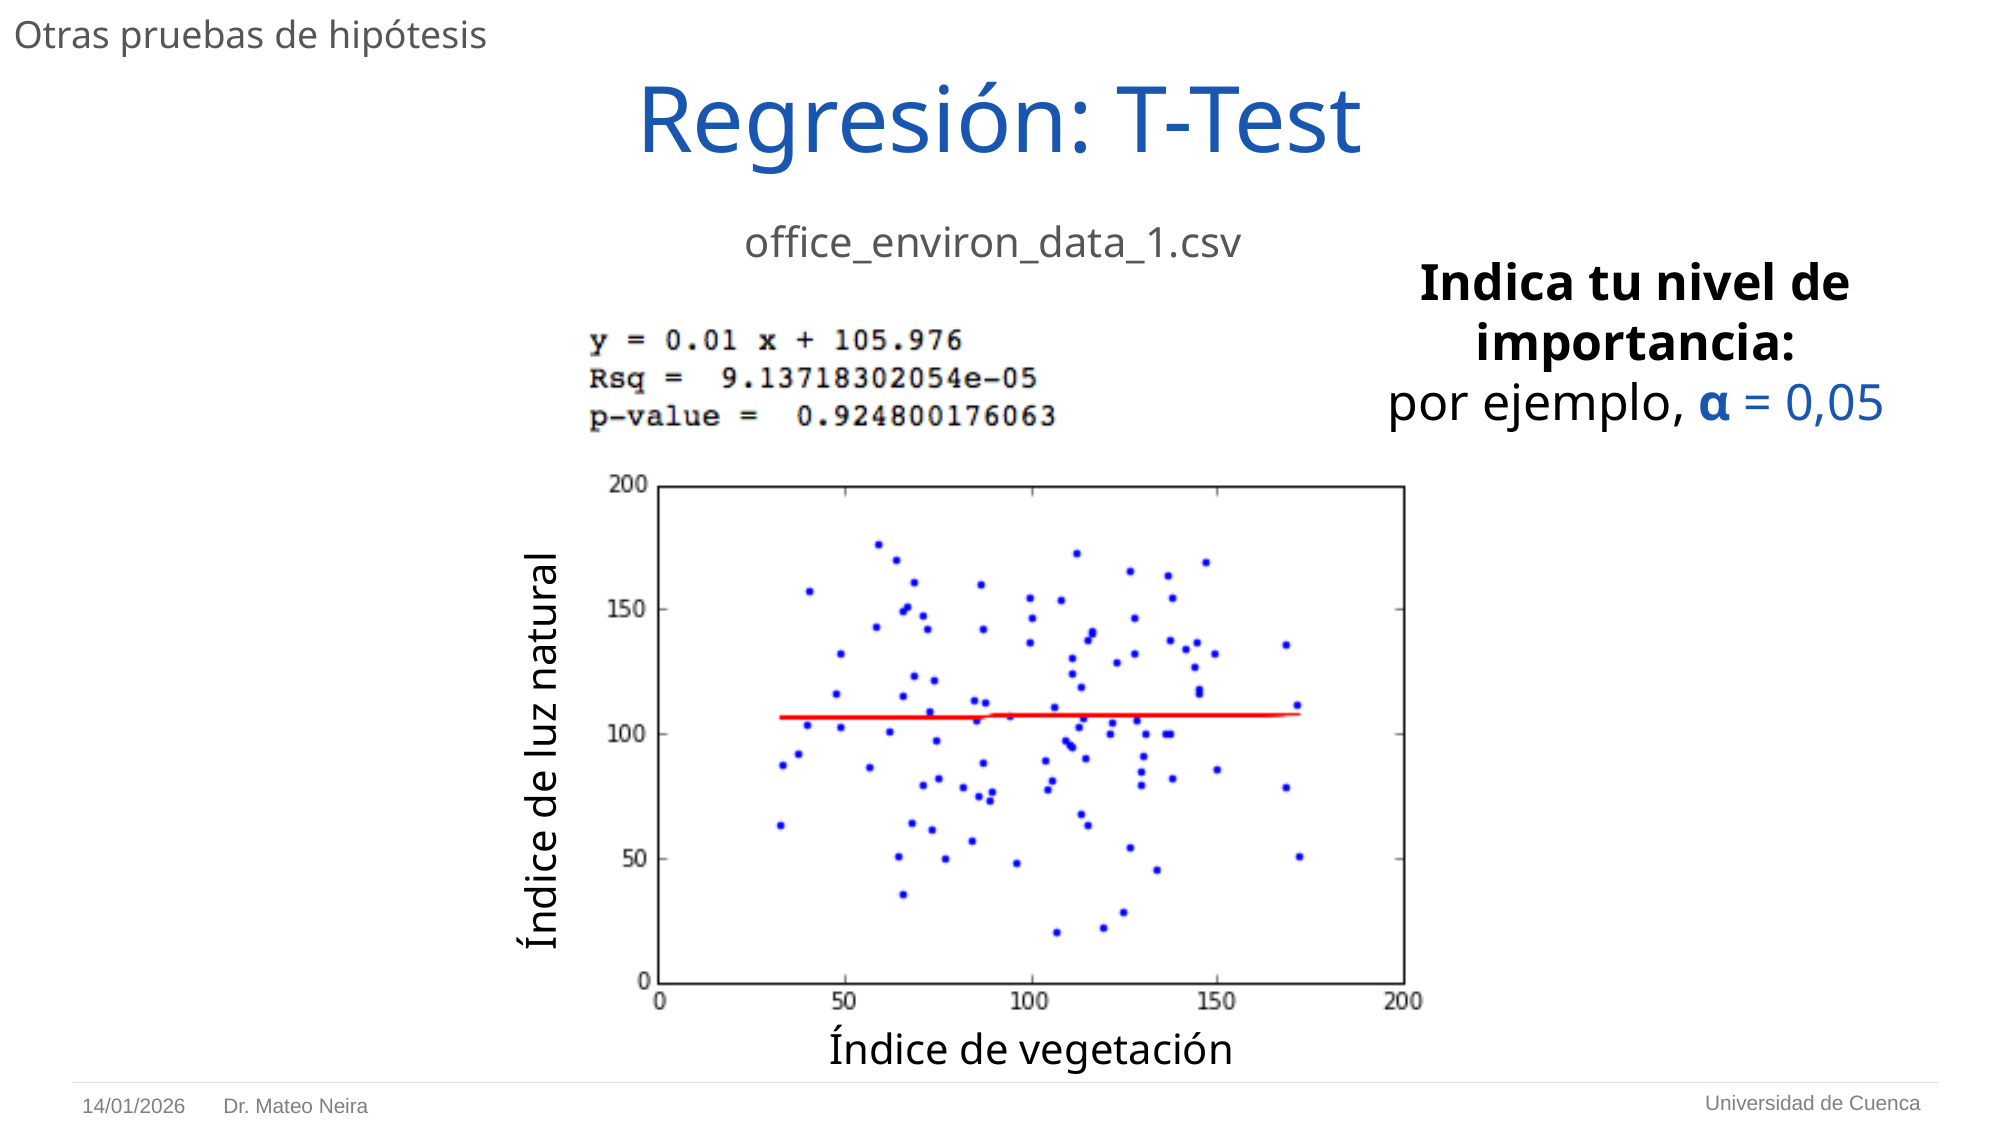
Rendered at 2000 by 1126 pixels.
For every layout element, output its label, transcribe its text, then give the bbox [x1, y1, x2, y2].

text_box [474, 208, 1455, 1126]
title Otras pruebas de hipótesis [13, 0, 1989, 67]
text_box Regresión: T-Test [249, 67, 1750, 209]
text_box Indica tu nivel de importancia: por ejemplo, α = 0,05 [1463, 243, 1984, 438]
